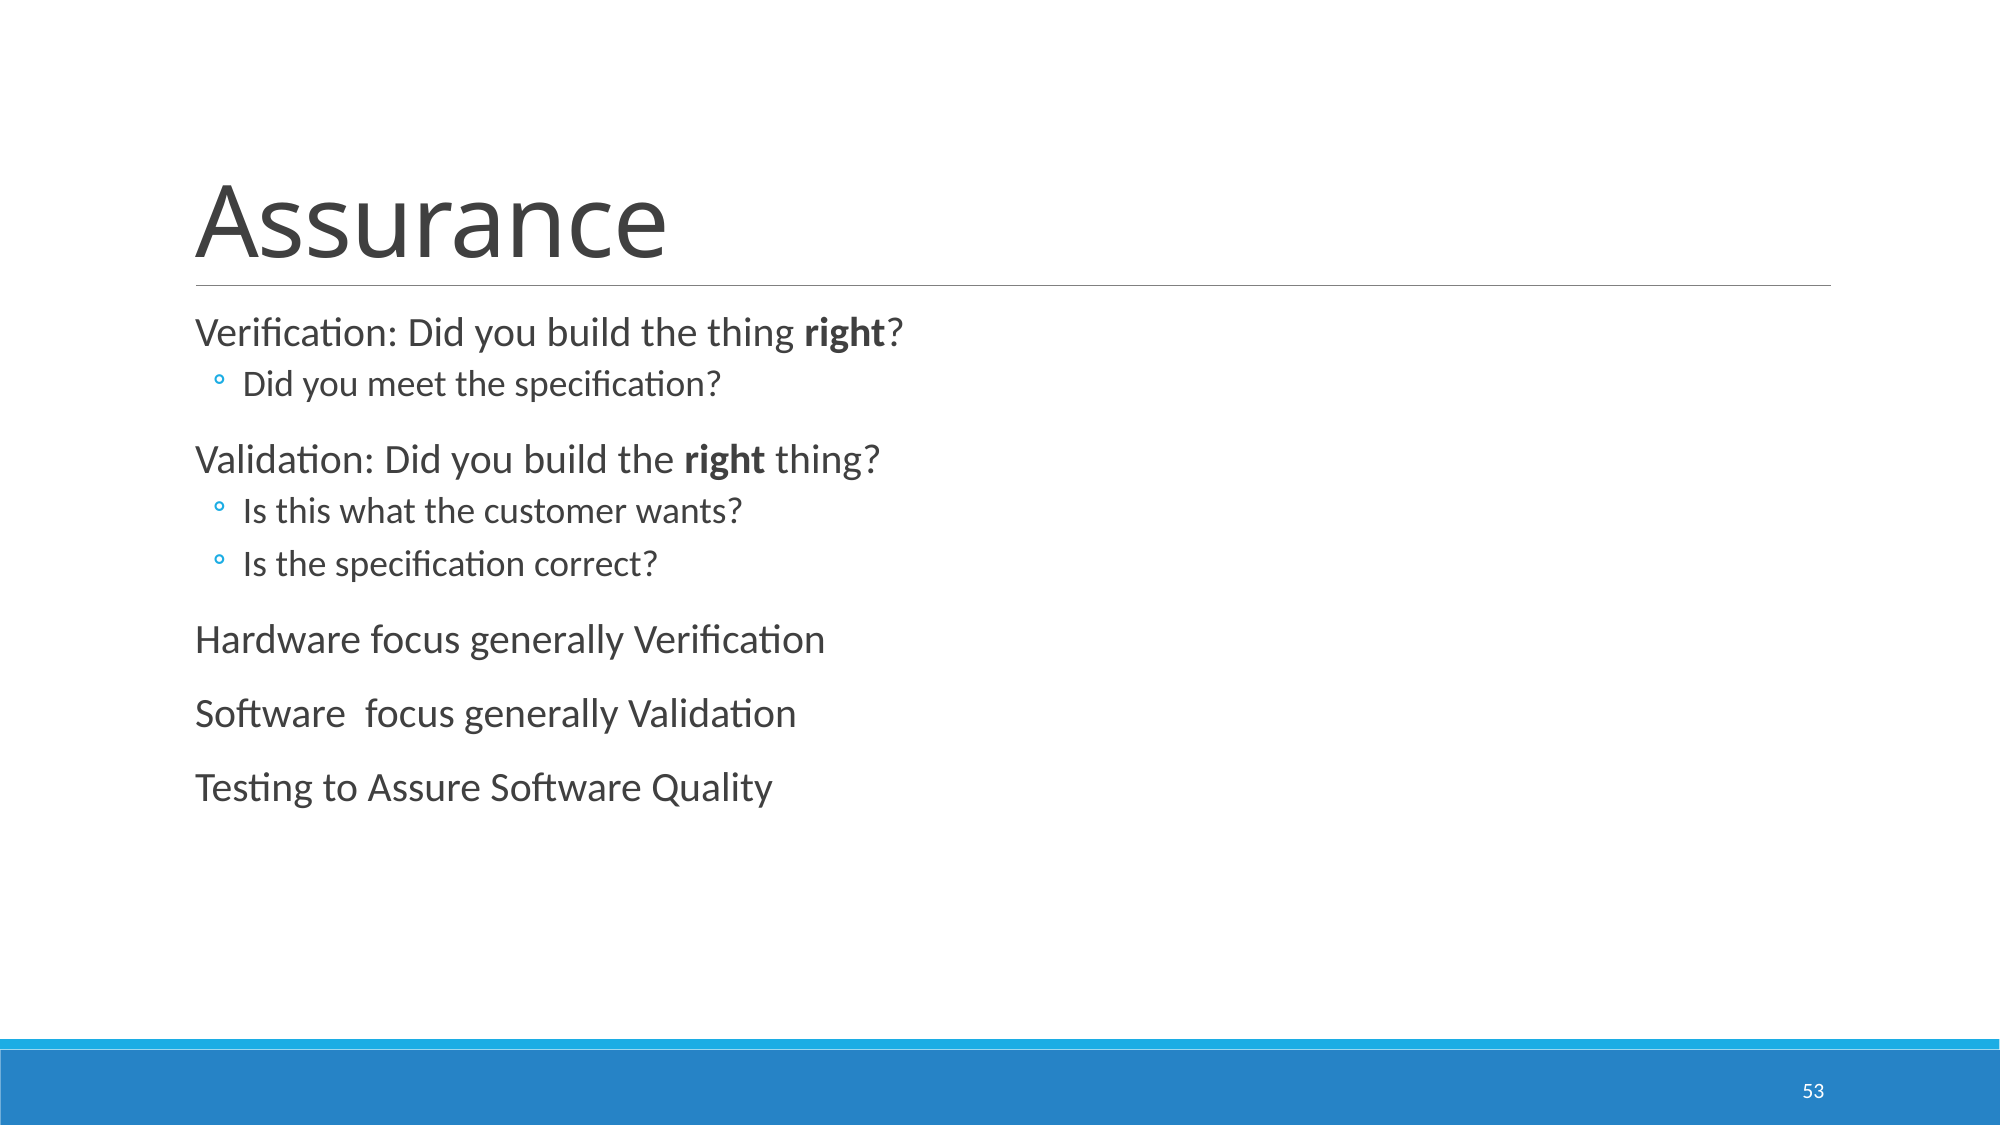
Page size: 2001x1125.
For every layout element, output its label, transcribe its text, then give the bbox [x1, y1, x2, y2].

list Verification: Did you build the thing right? Did you meet the specification? Validation: Did you build the right thing? Is this what the customer wants? Is the specification correct? Hardware focus generally Verification Software focus generally Validation Testing to Assure Software Quality [180, 302, 1830, 963]
title Assurance [180, 47, 1830, 285]
slide_number 53 [1624, 1059, 1840, 1120]
